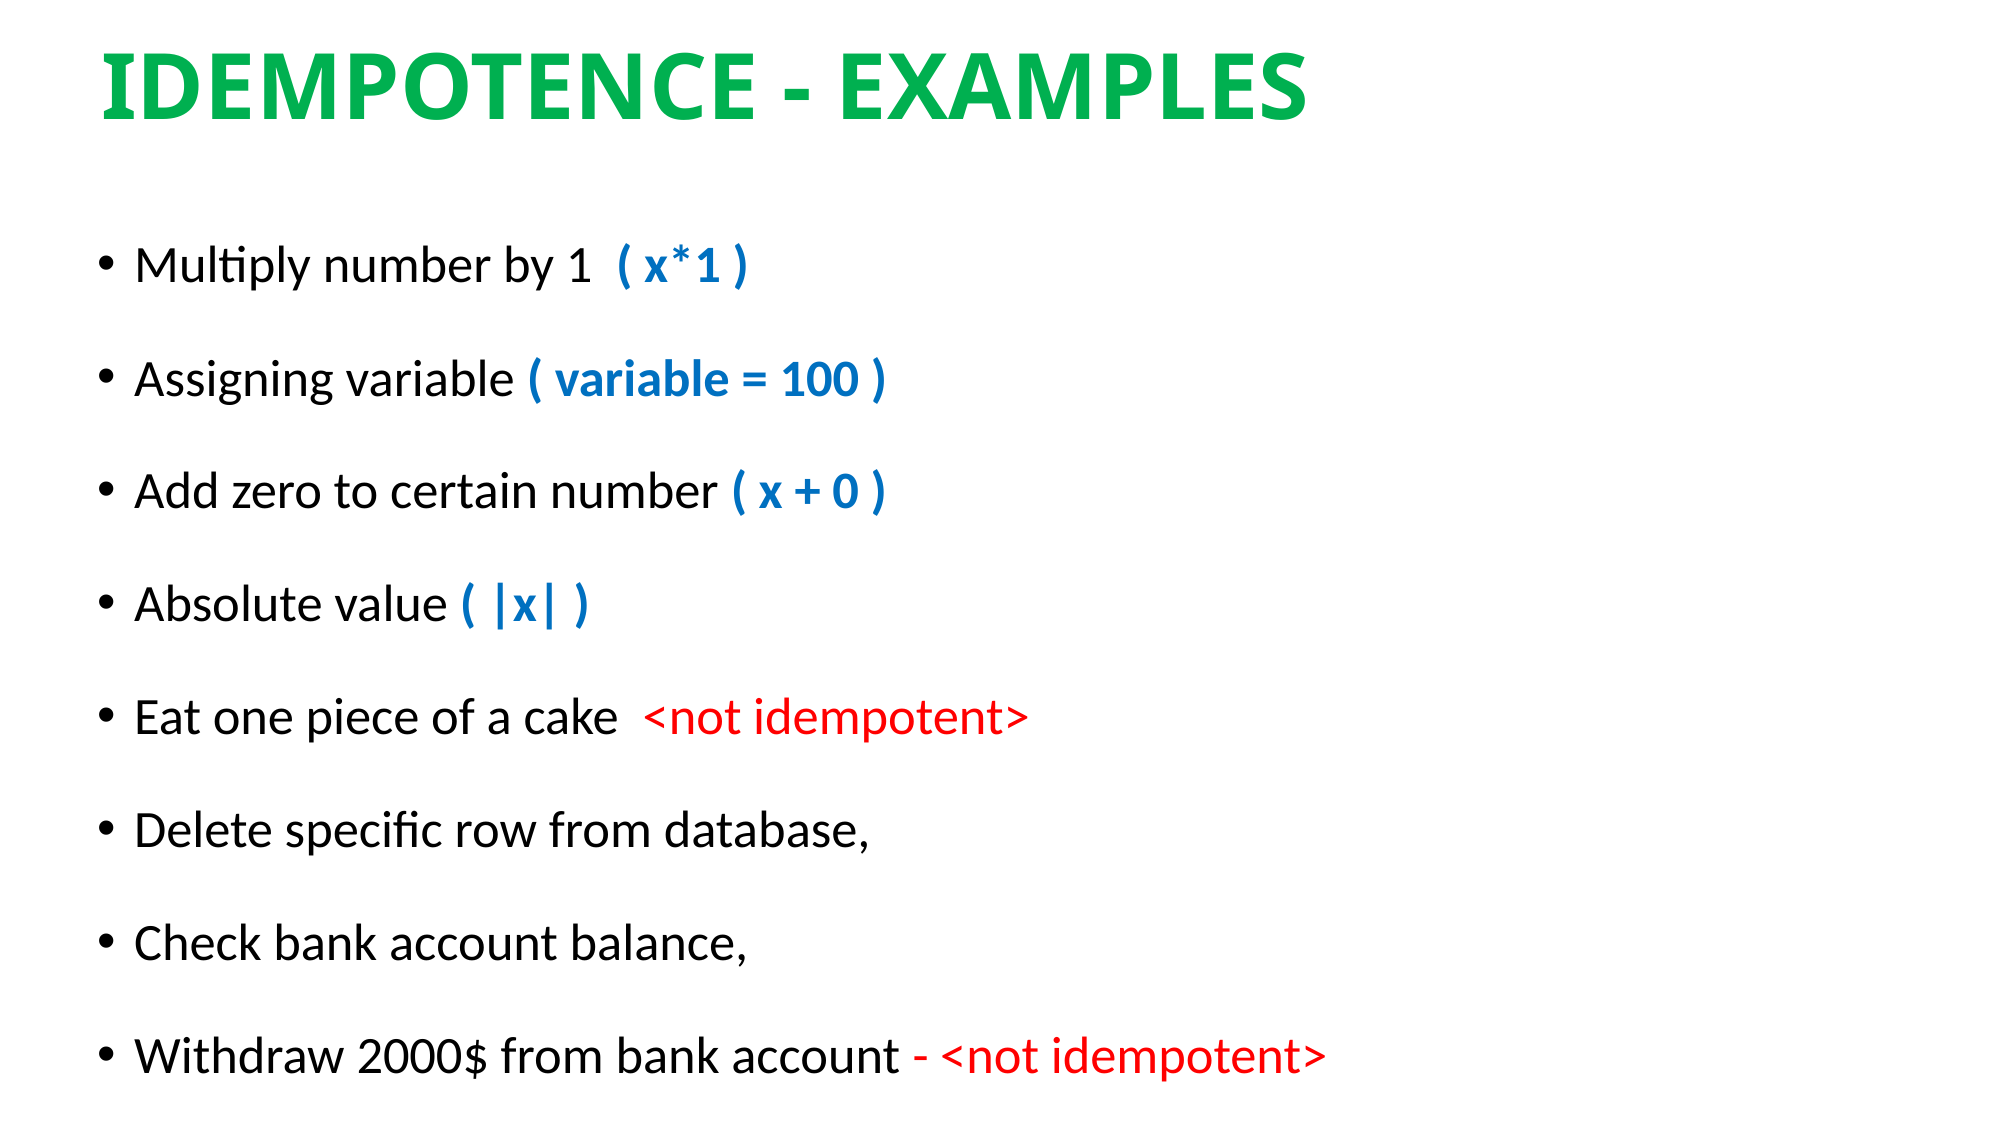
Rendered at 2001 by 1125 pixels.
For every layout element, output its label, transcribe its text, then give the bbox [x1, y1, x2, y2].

title IDEMPOTENCE - EXAMPLES [86, 31, 1812, 148]
list Multiply number by 1 ( x*1 ) Assigning variable ( variable = 100 ) Add zero to certain number ( x + 0 ) Absolute value ( |x| ) Eat one piece of a cake <not idempotent> Delete specific row from database, Check bank account balance, Withdraw 2000$ from bank account - <not idempotent> [82, 191, 1914, 1094]
